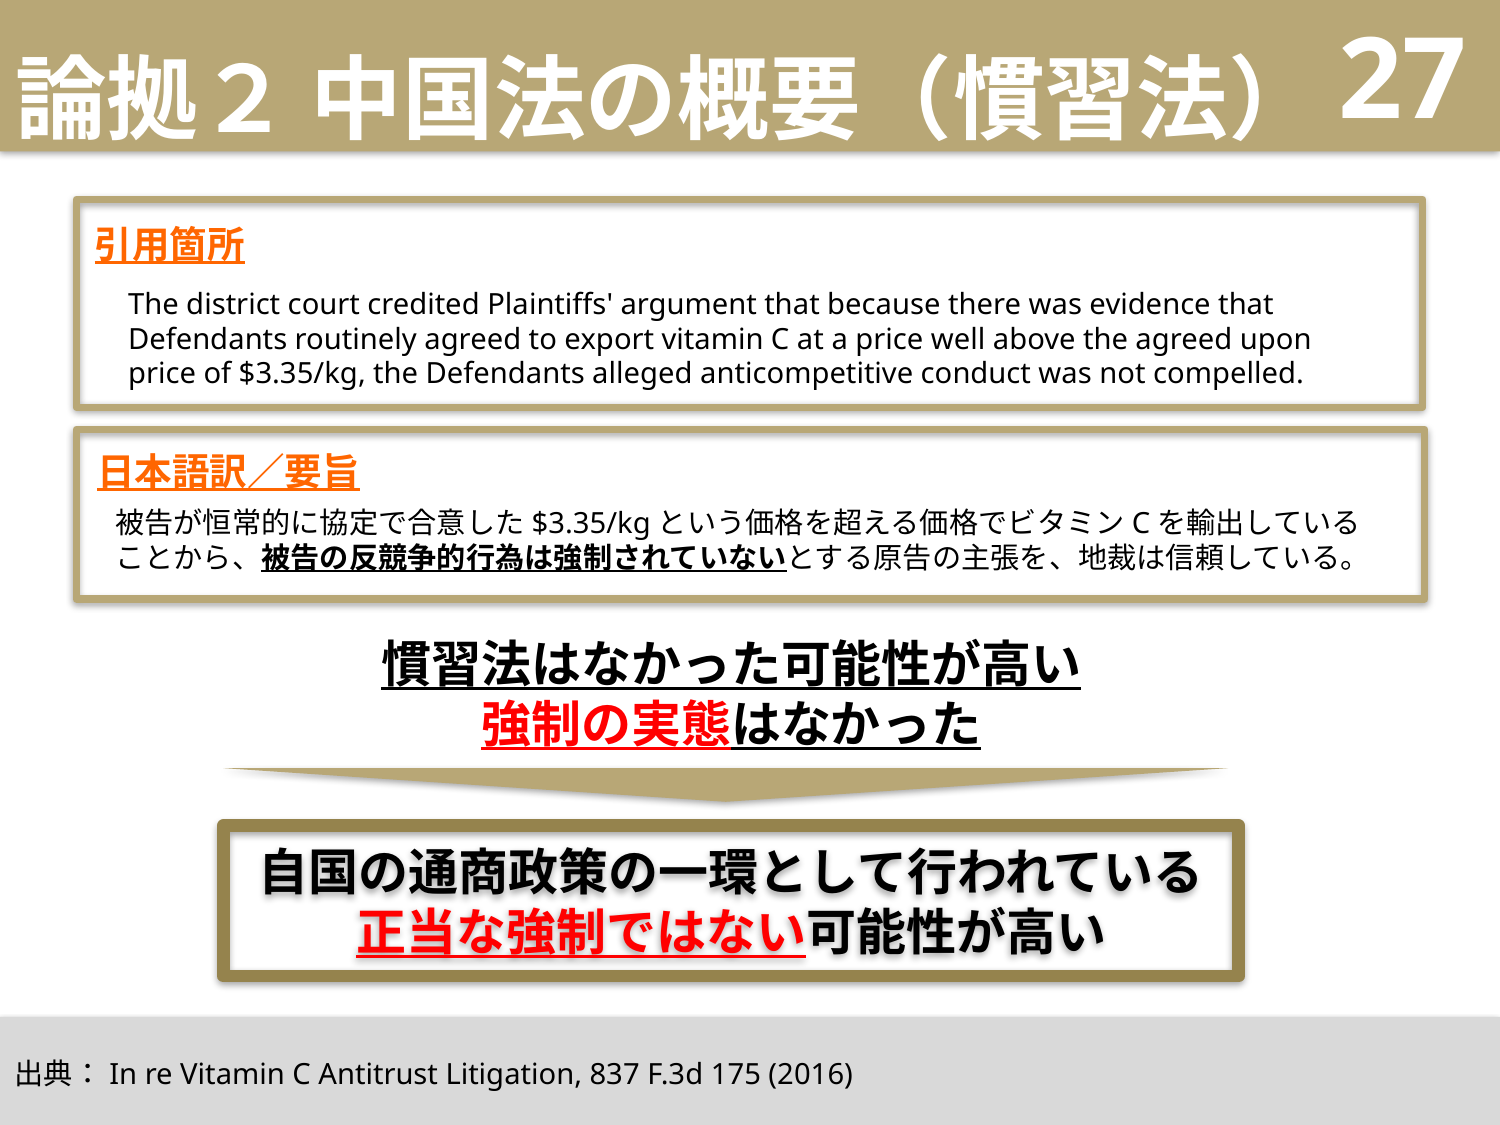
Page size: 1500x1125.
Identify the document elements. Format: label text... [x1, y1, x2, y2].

text_box 出典：In re Vitamin C Antitrust Litigation, 837 F.3d 175 (2016) [0, 1016, 1500, 1125]
text_box [75, 198, 1423, 408]
text_box 日本語訳／要旨 [82, 440, 1385, 501]
text_box 引用箇所 [79, 213, 1383, 274]
text_box 自国の通商政策の一環として行われている 正当な強制ではない可能性が高い [223, 825, 1239, 977]
text_box [222, 767, 1229, 803]
text_box The district court credited Plaintiffs' argument that because there was evidence that Defendants routinely agreed to export vitamin C at a price well above the agreed upon price of $3.35/kg, the Defendants alleged anticompetitive conduct was not compelled. [113, 277, 1383, 398]
text_box 被告が恒常的に協定で合意した$3.35/kgという価格を超える価格でビタミンCを輸出していることから、被告の反競争的行為は強制されていないとする原告の主張を、地裁は信頼している。 [100, 496, 1401, 582]
text_box [75, 429, 1426, 600]
slide_number 27 [1132, 52, 1483, 113]
title 論拠２ 中国法の概要（慣習法） [0, 2, 1500, 190]
text_box 慣習法はなかった可能性が高い 強制の実態はなかった [366, 625, 1096, 760]
